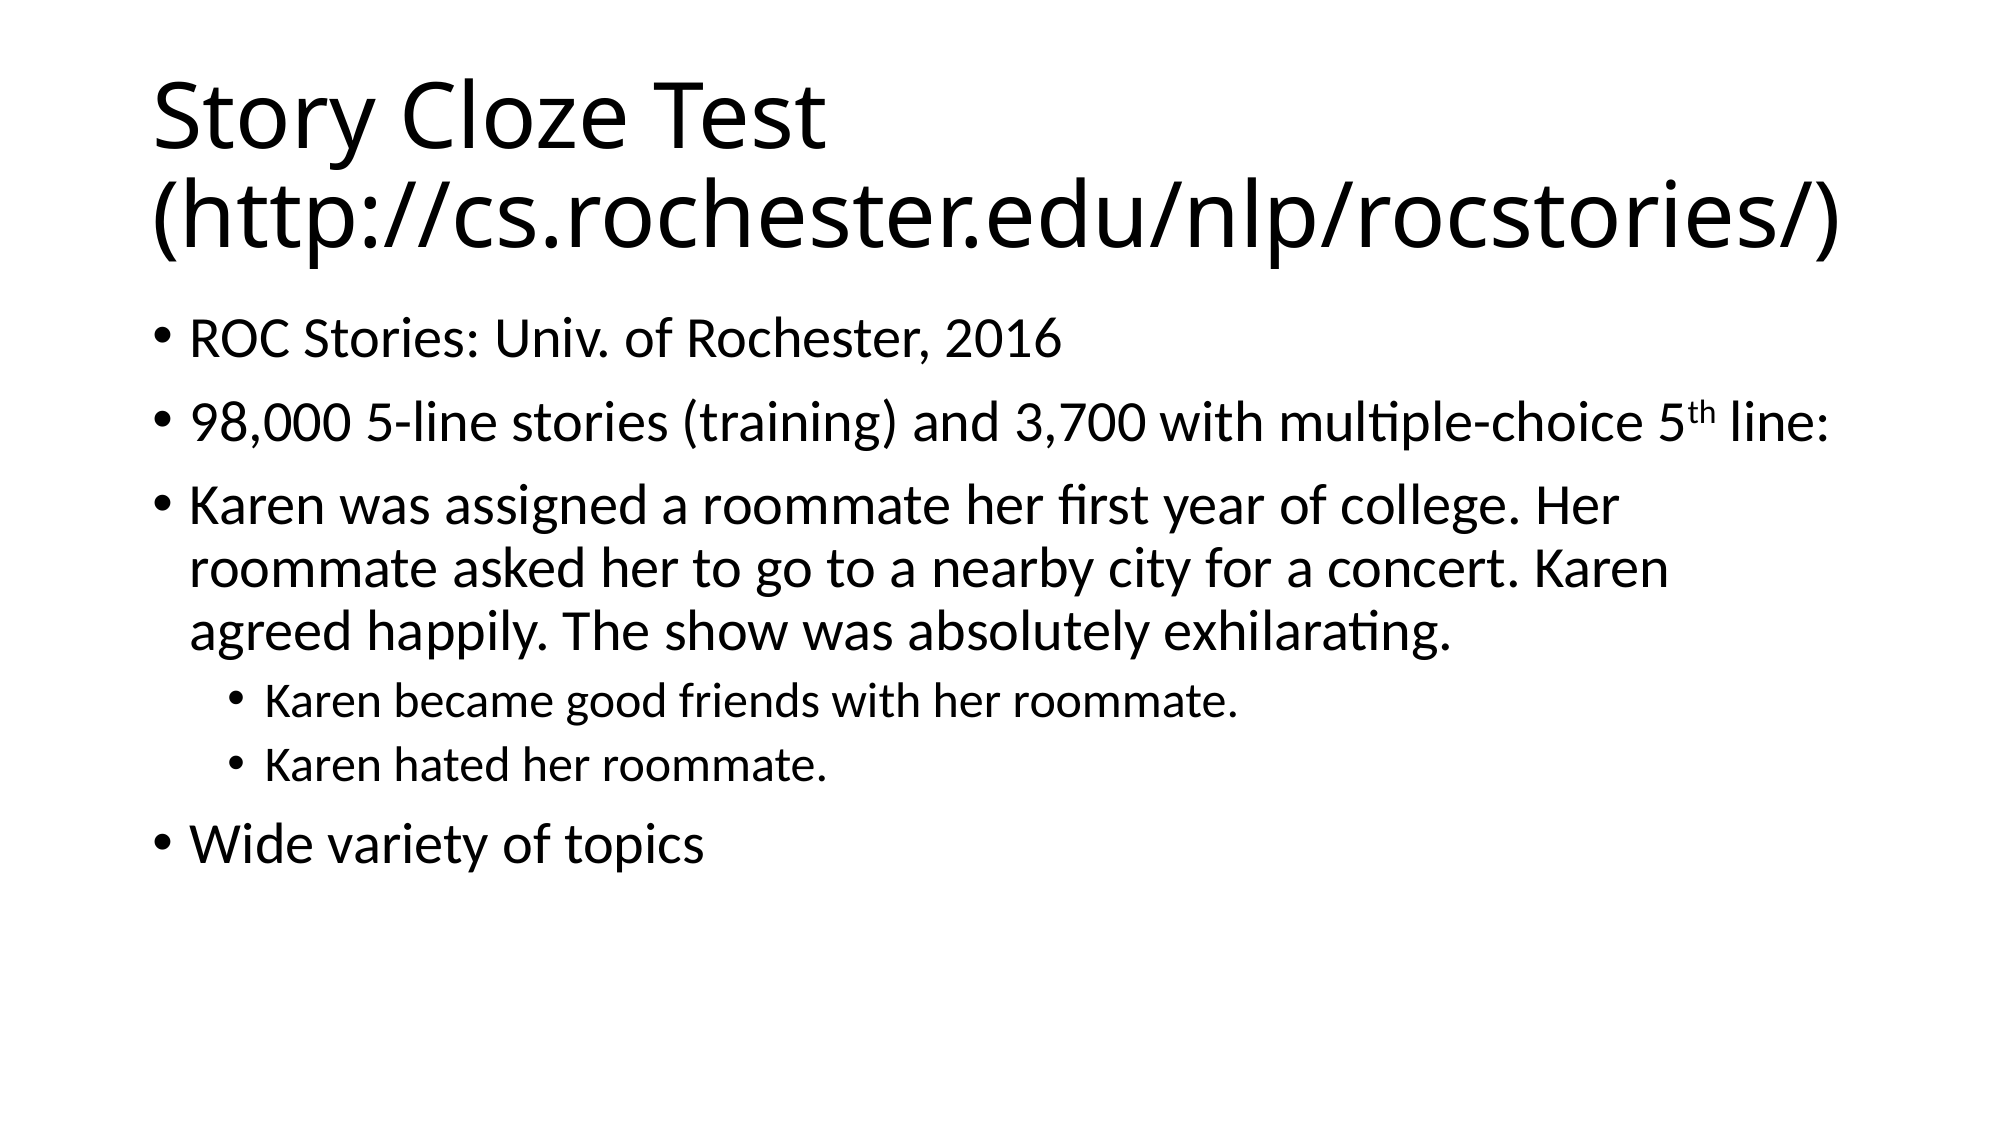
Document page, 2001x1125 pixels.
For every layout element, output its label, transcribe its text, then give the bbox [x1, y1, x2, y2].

title Story Cloze Test (http://cs.rochester.edu/nlp/rocstories/) [137, 59, 1863, 278]
list ROC Stories: Univ. of Rochester, 2016 98,000 5-line stories (training) and 3,700 with multiple-choice 5th line: Karen was assigned a roommate her first year of college. Her roommate asked her to go to a nearby city for a concert. Karen agreed happily. The show was absolutely exhilarating. Karen became good friends with her roommate. Karen hated her roommate. Wide variety of topics [137, 299, 1863, 1014]
